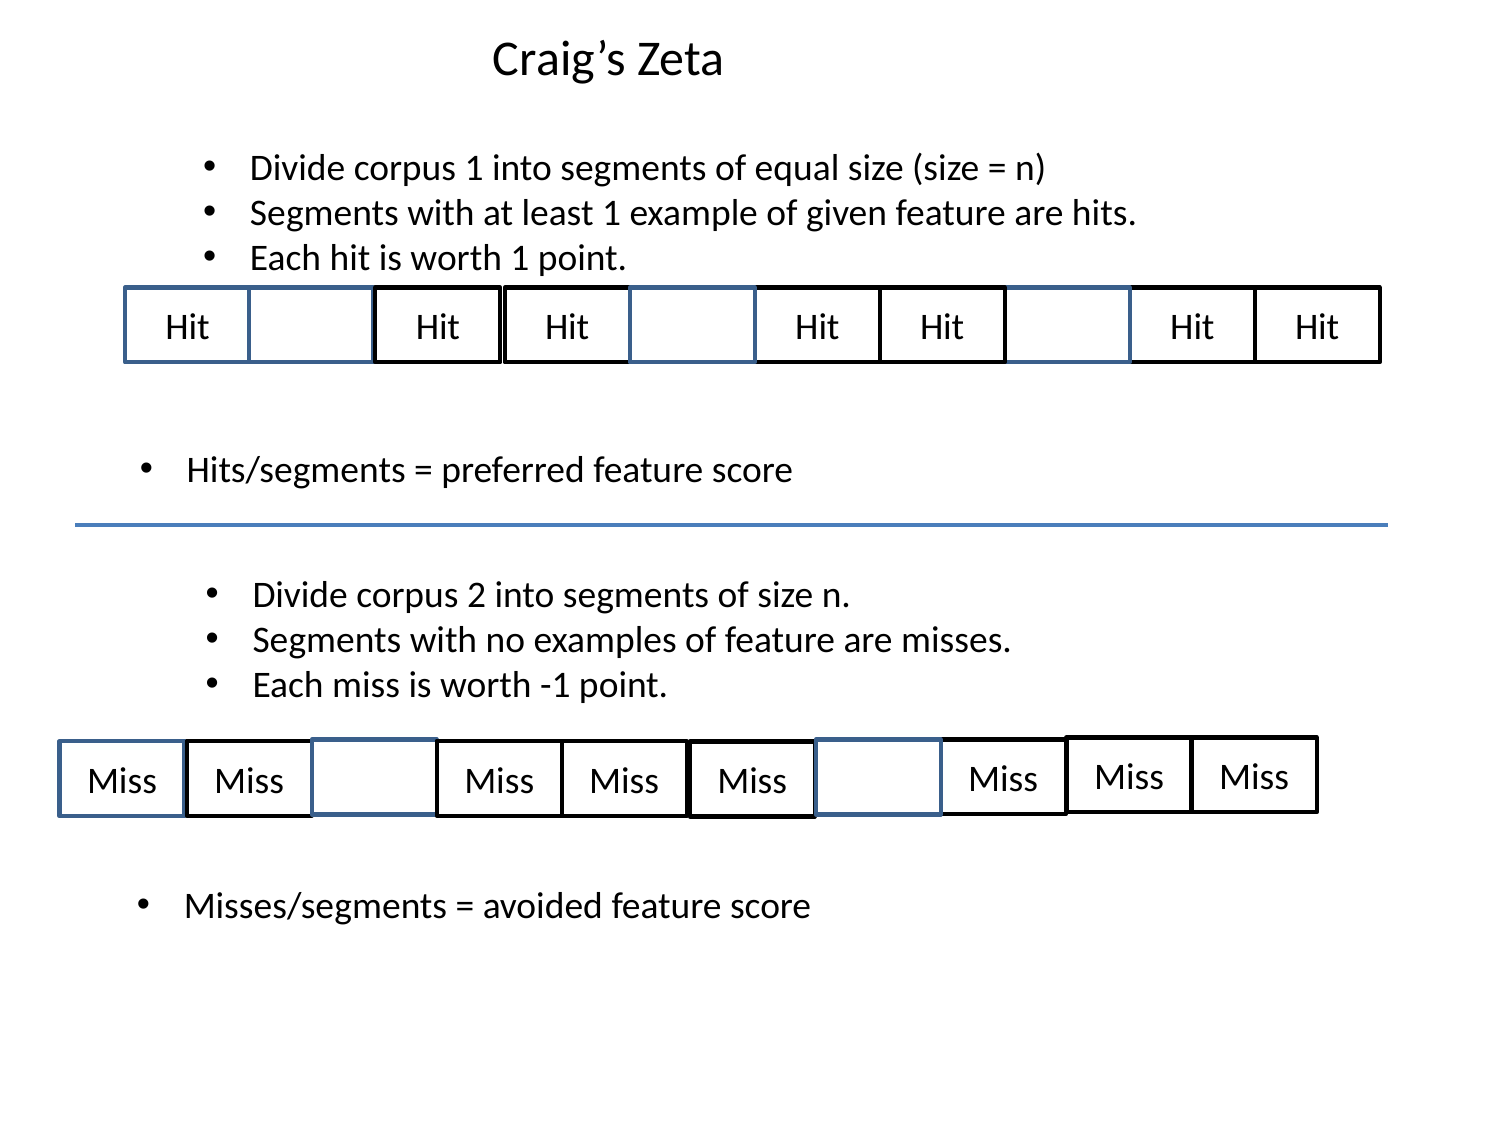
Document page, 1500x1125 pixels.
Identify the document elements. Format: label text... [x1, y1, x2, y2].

text_box Hit [123, 285, 247, 364]
text_box Hit [878, 286, 1007, 364]
text_box Divide corpus 2 into segments of size n. Segments with no examples of feature are misses. Each miss is worth -1 point. [190, 562, 1154, 713]
text_box Hit [1253, 285, 1382, 364]
text_box Hit [757, 286, 878, 364]
text_box Divide corpus 1 into segments of equal size (size = n) Segments with at least 1 example of given feature are hits. Each hit is worth 1 point. [188, 136, 1259, 286]
text_box Hit [503, 286, 628, 364]
text_box [247, 286, 373, 364]
text_box [1007, 286, 1132, 364]
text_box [59, 737, 1317, 817]
text_box Hit [373, 286, 502, 364]
text_box [628, 286, 757, 364]
text_box Hits/segments = preferred feature score [124, 437, 1318, 498]
text_box Misses/segments = avoided feature score [122, 873, 1297, 934]
text_box Craig’s Zeta [478, 18, 1404, 93]
text_box Hit [1132, 286, 1253, 364]
